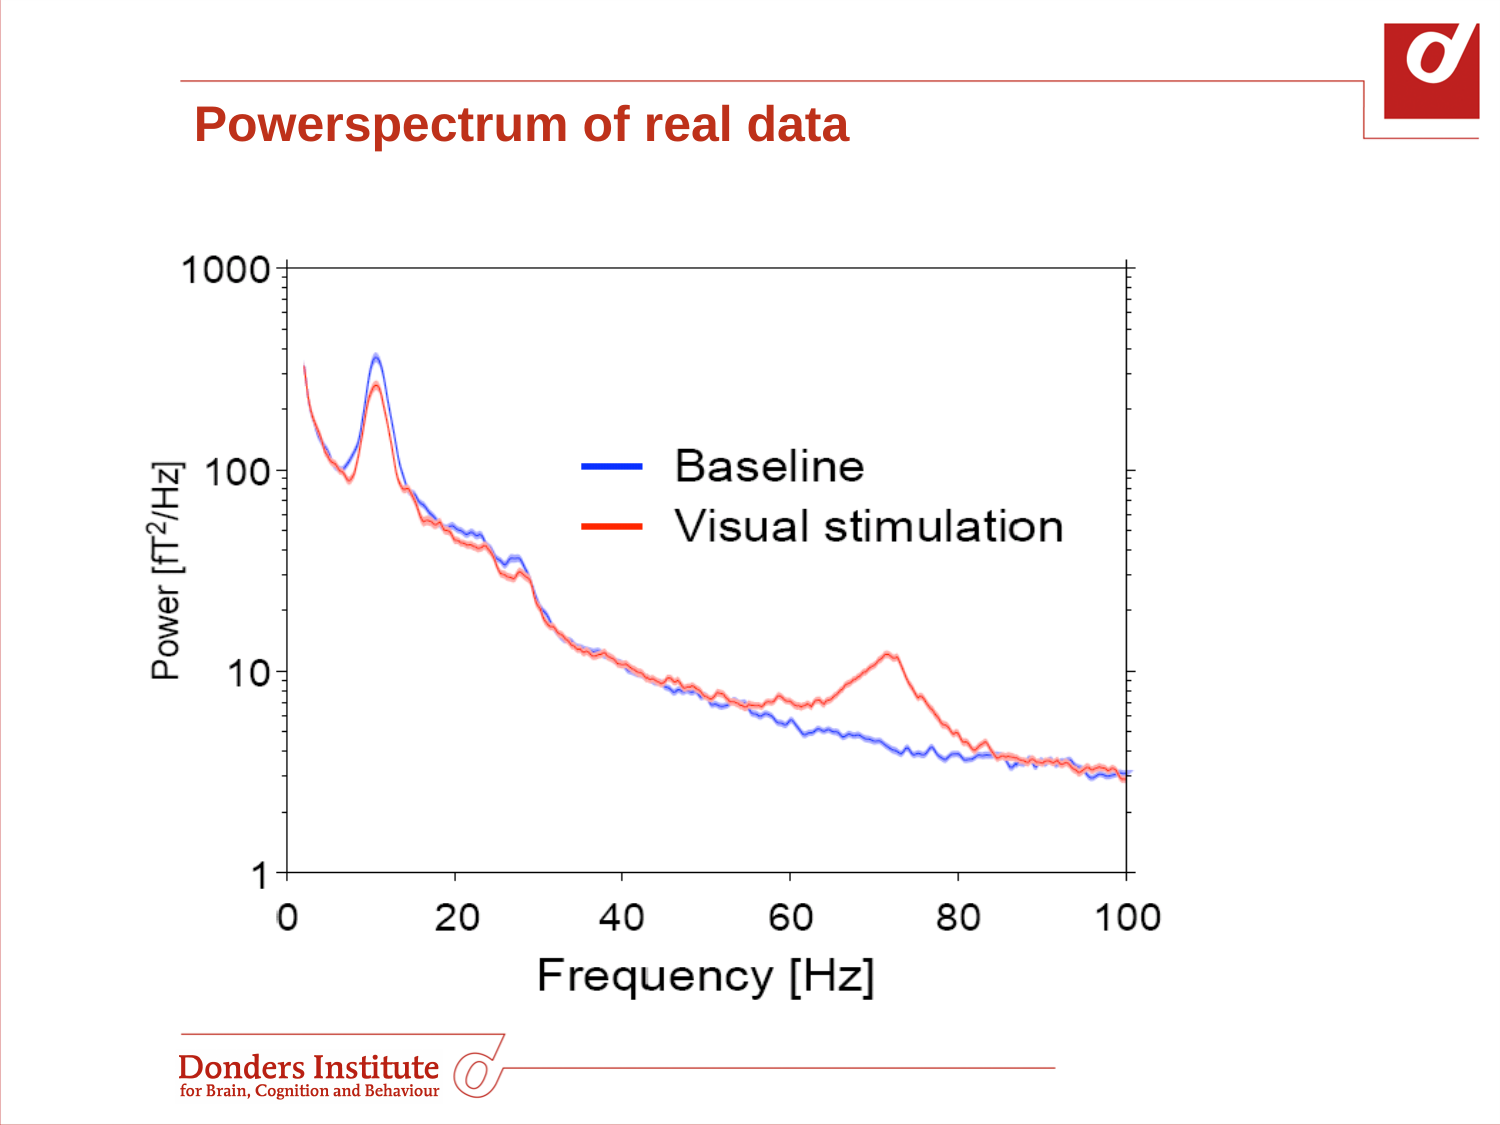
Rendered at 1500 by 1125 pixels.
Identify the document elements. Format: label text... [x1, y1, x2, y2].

picture [0, 0, 1500, 1125]
title Powerspectrum of real data [178, 99, 1446, 171]
